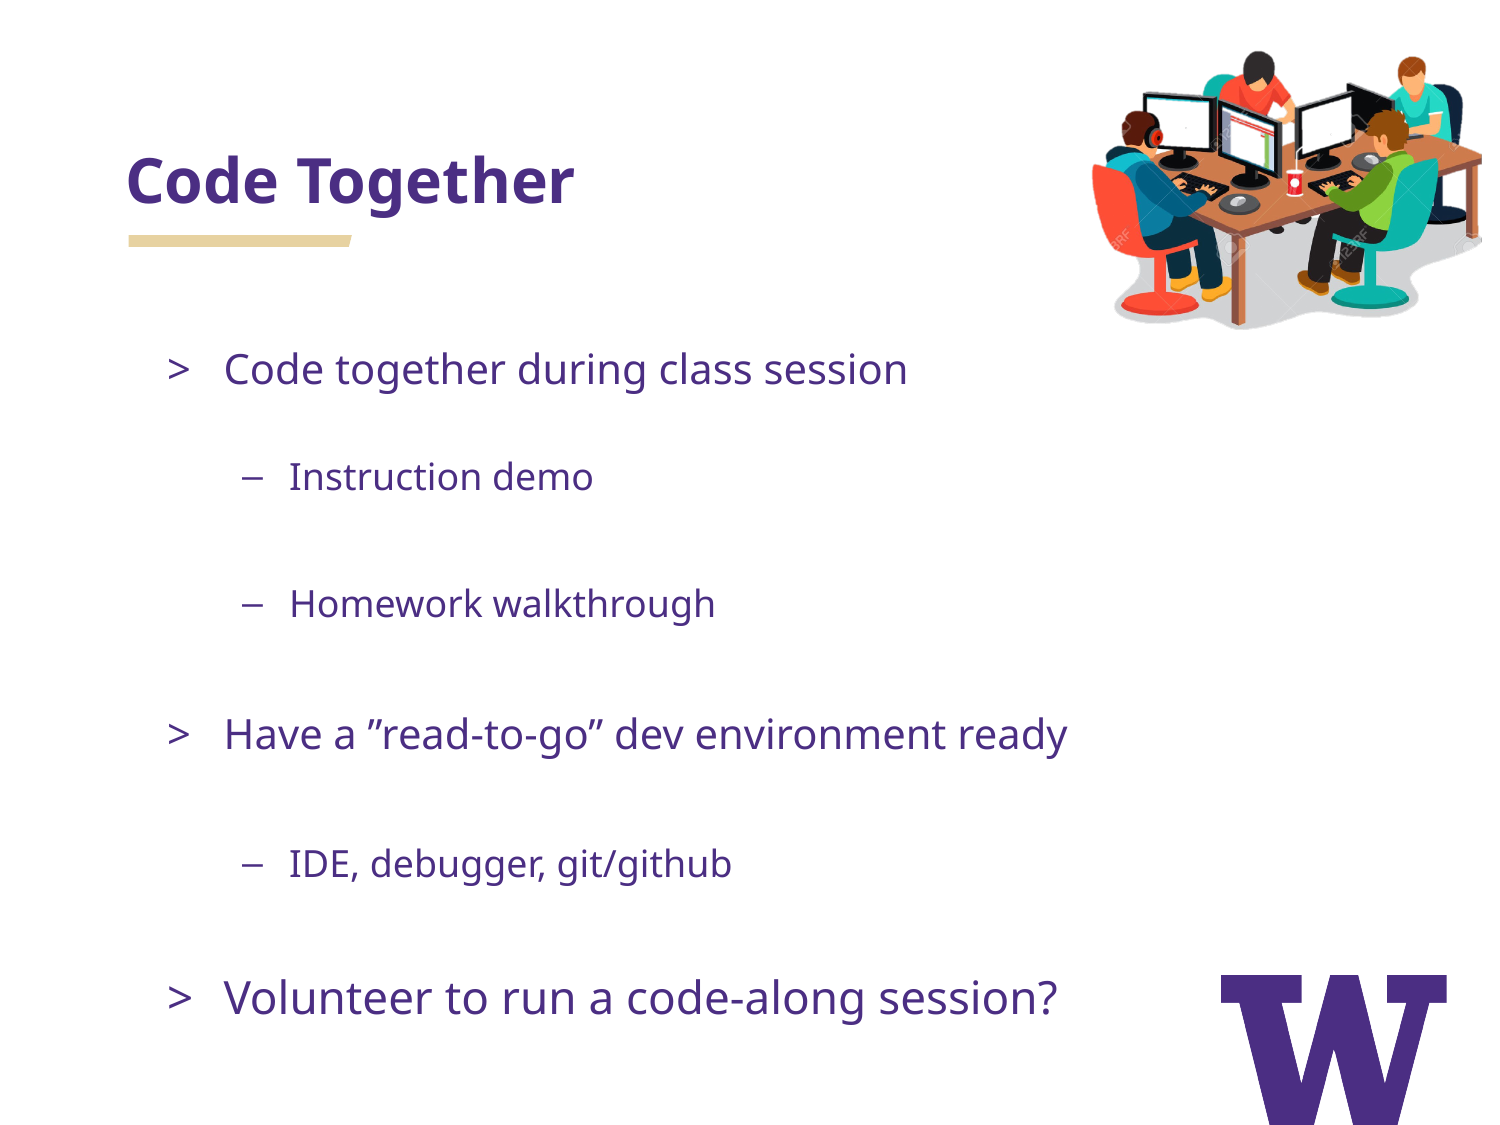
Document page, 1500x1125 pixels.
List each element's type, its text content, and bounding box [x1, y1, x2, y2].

list Code together during class session Instruction demo Homework walkthrough Have a ”read-to-go” dev environment ready IDE, debugger, git/github Volunteer to run a code-along session? [152, 335, 1180, 1026]
picture [1079, 0, 1500, 398]
title Code Together [110, 60, 1074, 224]
picture [1221, 975, 1447, 1125]
picture [128, 235, 352, 247]
